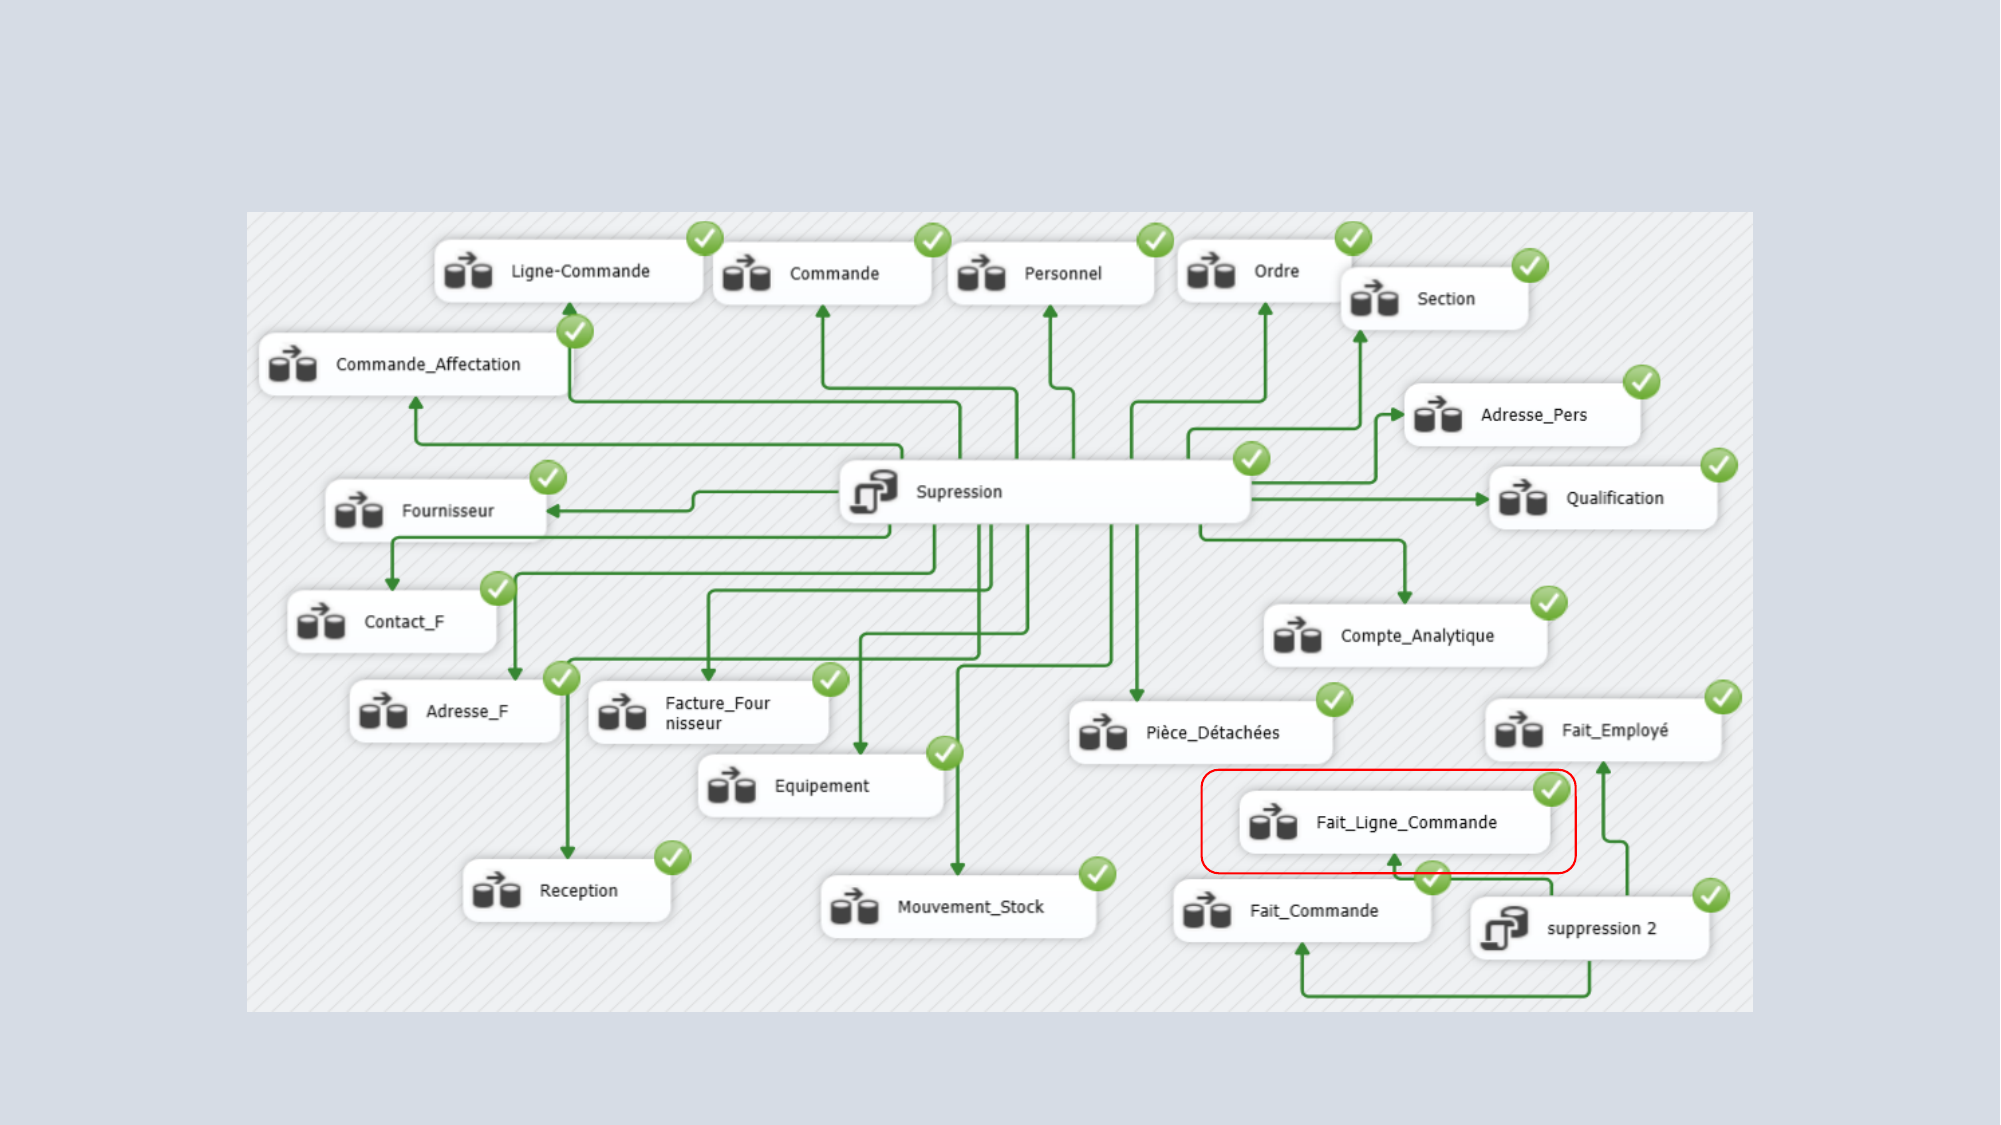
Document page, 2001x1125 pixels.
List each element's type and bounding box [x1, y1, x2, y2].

picture [247, 212, 1753, 1012]
text_box [0, 0, 2000, 1125]
